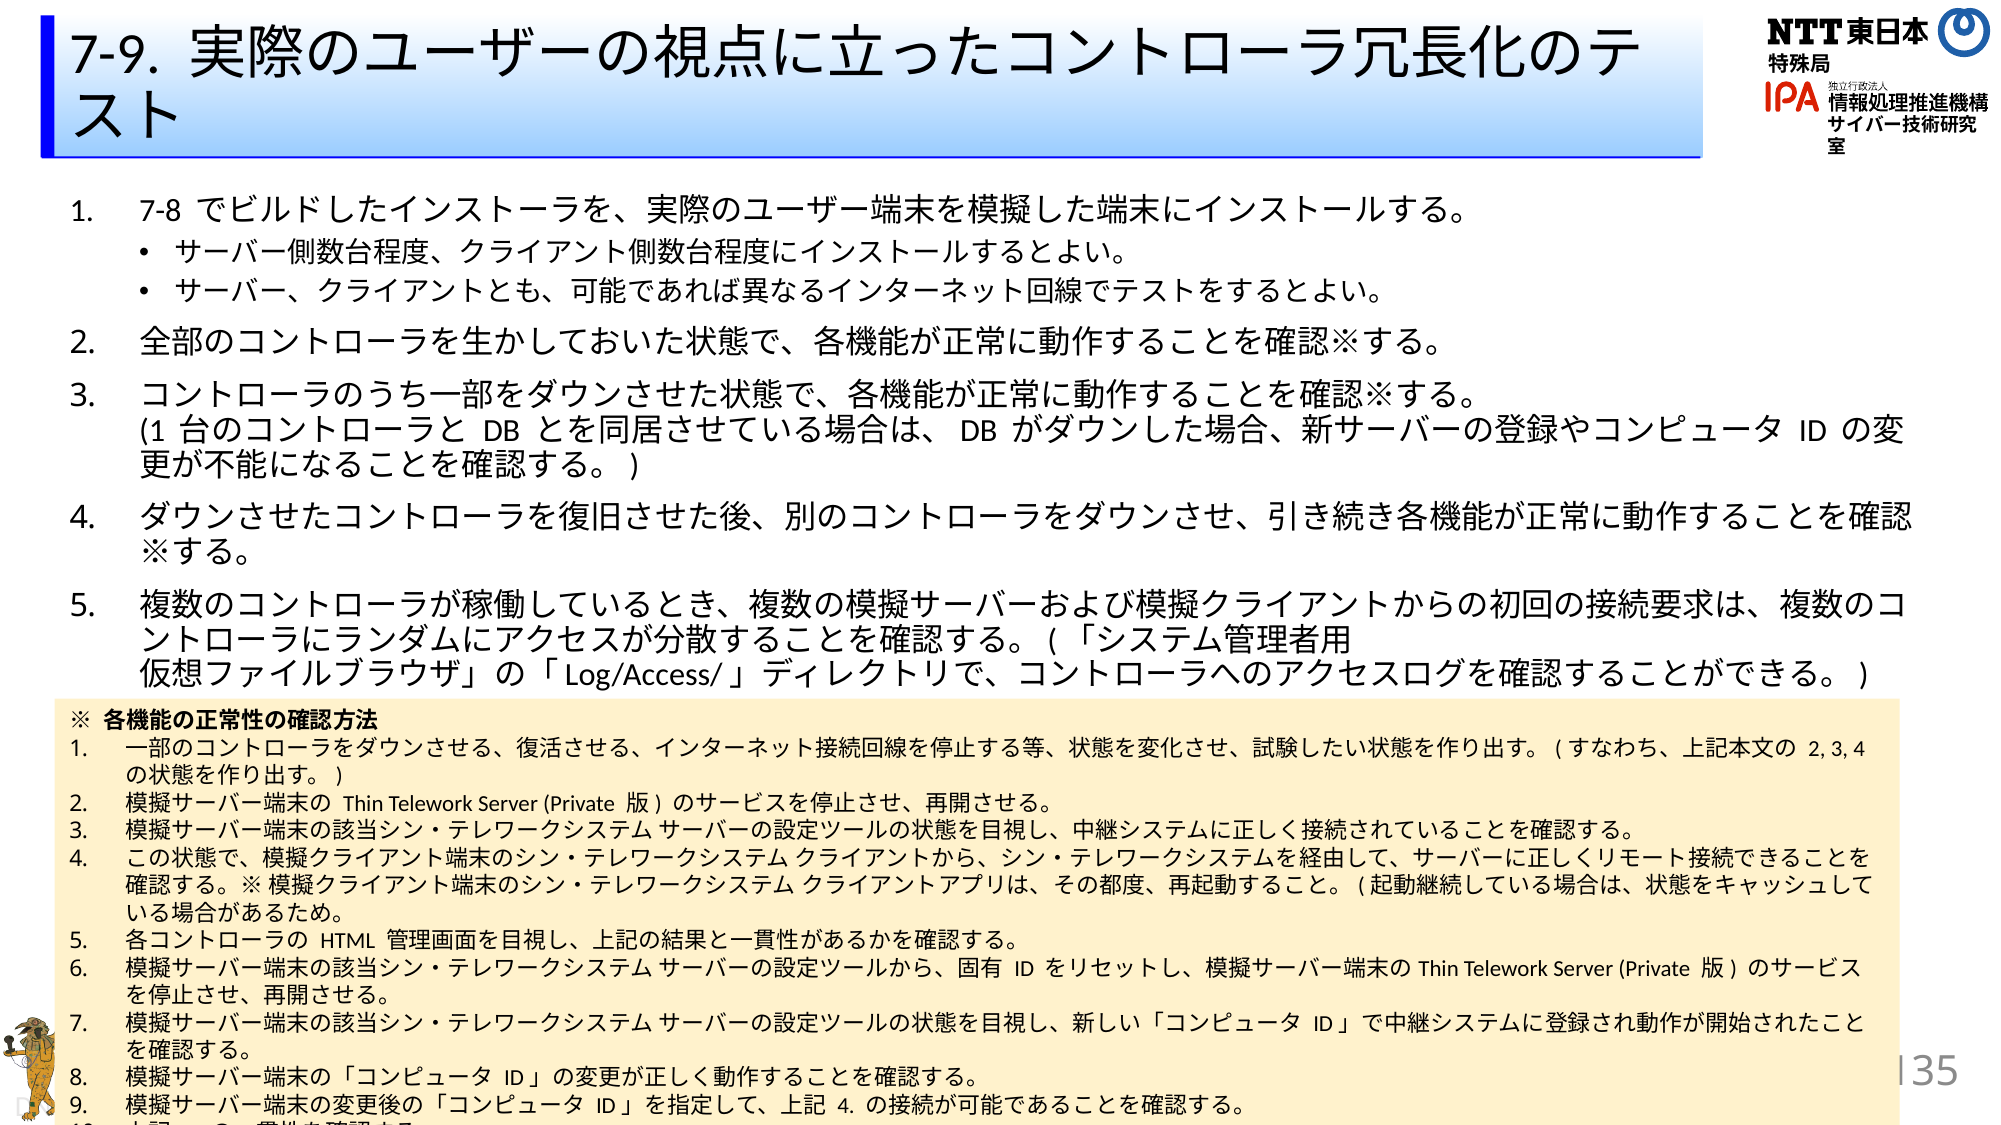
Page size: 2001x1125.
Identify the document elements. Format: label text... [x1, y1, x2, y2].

list 7-8 でビルドしたインストーラを、実際のユーザー端末を模擬した端末にインストールする。 サーバー側数台程度、クライアント側数台程度にインストールするとよい。 サーバー、クライアントとも、可能であれば異なるインターネット回線でテストをするとよい。 全部のコントローラを生かしておいた状態で、各機能が正常に動作することを確認※する。 コントローラのうち一部をダウンさせた状態で、各機能が正常に動作することを確認※する。 (1 台のコントローラと DB とを同居させている場合は、DB がダウンした場合、新サーバーの登録やコンピュータ ID の変更が不能になることを確認する。) ダウンさせたコントローラを復旧させた後、別のコントローラをダウンさせ、引き続き各機能が正常に動作することを確認※する。 複数のコントローラが稼働しているとき、複数の模擬サーバーおよび模擬クライアントからの初回の接続要求は、複数のコントローラにランダムにアクセスが分散することを確認する。(「システム管理者用 仮想ファイルブラウザ」の「Log/Access/」ディレクトリで、コントローラへのアクセスログを確認することができる。) [54, 186, 1949, 701]
slide_number 135 [1900, 1042, 1975, 1103]
text_box ※ 各機能の正常性の確認方法 一部のコントローラをダウンさせる、復活させる、インターネット接続回線を停止する等、状態を変化させ、試験したい状態を作り出す。(すなわち、上記本文の 2, 3, 4 の状態を作り出す。) 模擬サーバー端末の Thin Telework Server (Private 版) のサービスを停止させ、再開させる。 模擬サーバー端末の該当シン・テレワークシステム サーバーの設定ツールの状態を目視し、中継システムに正しく接続されていることを確認する。 この状態で、模擬クライアント端末のシン・テレワークシステム クライアントから、シン・テレワークシステムを経由して、サーバーに正しくリモート接続できることを確認する。※ 模擬クライアント端末のシン・テレワークシステム クライアントアプリは、その都度、再起動すること。(起動継続している場合は、状態をキャッシュしている場合があるため。 各コントローラの HTML 管理画面を目視し、上記の結果と一貫性があるかを確認する。 模擬サーバー端末の該当シン・テレワークシステム サーバーの設定ツールから、固有 ID をリセットし、模擬サーバー端末のThin Telework Server (Private 版) のサービスを停止させ、再開させる。 模擬サーバー端末の該当シン・テレワークシステム サーバーの設定ツールの状態を目視し、新しい「コンピュータ ID」で中継システムに登録され動作が開始されたことを確認する。 模擬サーバー端末の「コンピュータ ID」の変更が正しく動作することを確認する。 模擬サーバー端末の変更後の「コンピュータ ID」を指定して、上記 4. の接続が可能であることを確認する。 上記 5. の一貫性を確認する。 上記の各手順において、原因不明な予期せぬエラーが発生していないかどうか、各コントローラの HTML 管理画面の「システム管理者用 仮想ファイルブラウザ」の「Log/」ディレクトリの内容を確認する。 コントローラが複数台ある場合、色々なダウンパターンが考えられる。上記の手順を、これらの各パターンで実験してみる。このことが、潜在的設定誤り等を見つけ出す最良の方法である。 [54, 698, 1900, 1125]
title 7-9. 実際のユーザーの視点に立ったコントローラ冗長化のテスト [54, 30, 1703, 143]
